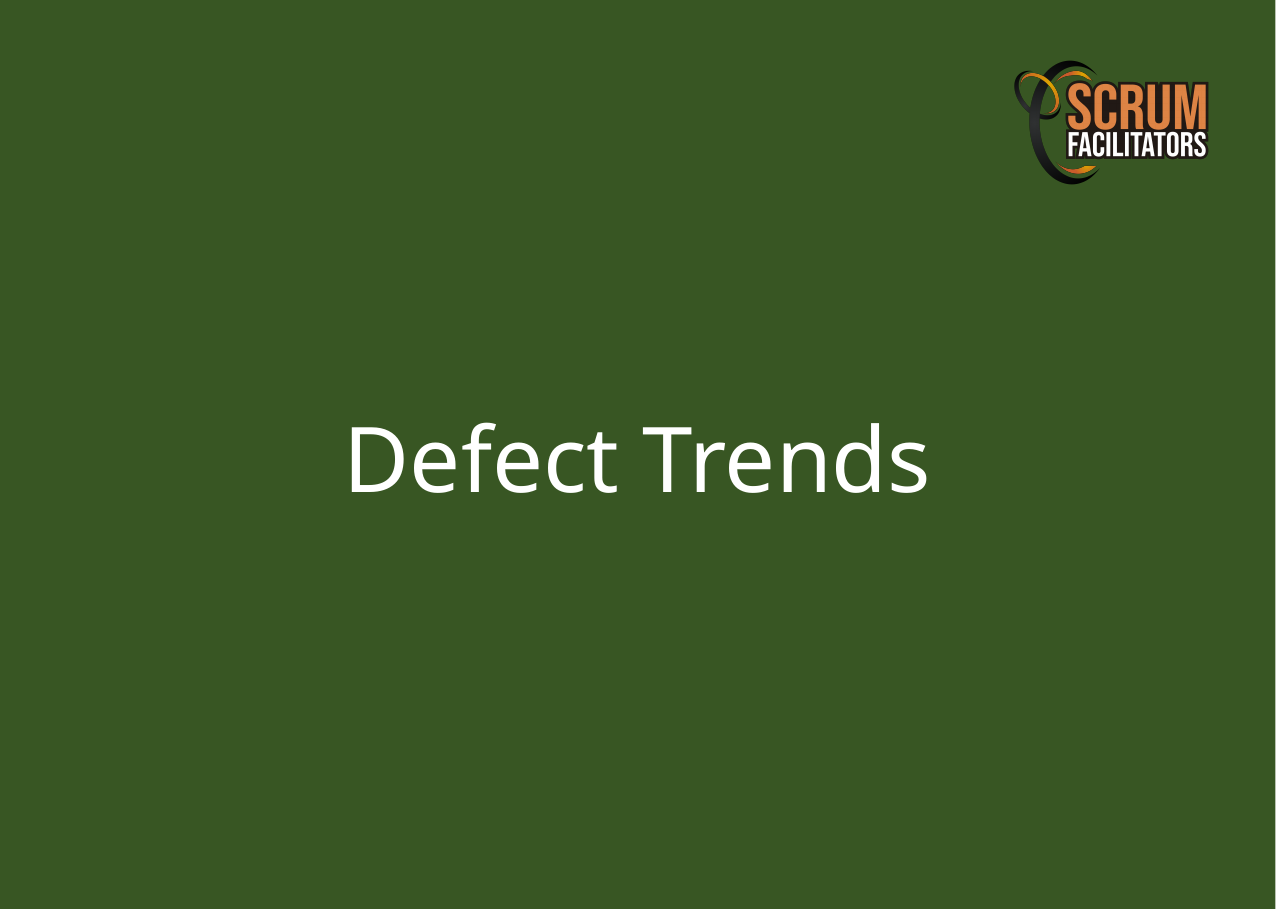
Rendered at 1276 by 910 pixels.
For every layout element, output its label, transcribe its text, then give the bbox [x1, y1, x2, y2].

picture [1011, 57, 1211, 187]
list Defect Trends [132, 291, 1143, 618]
